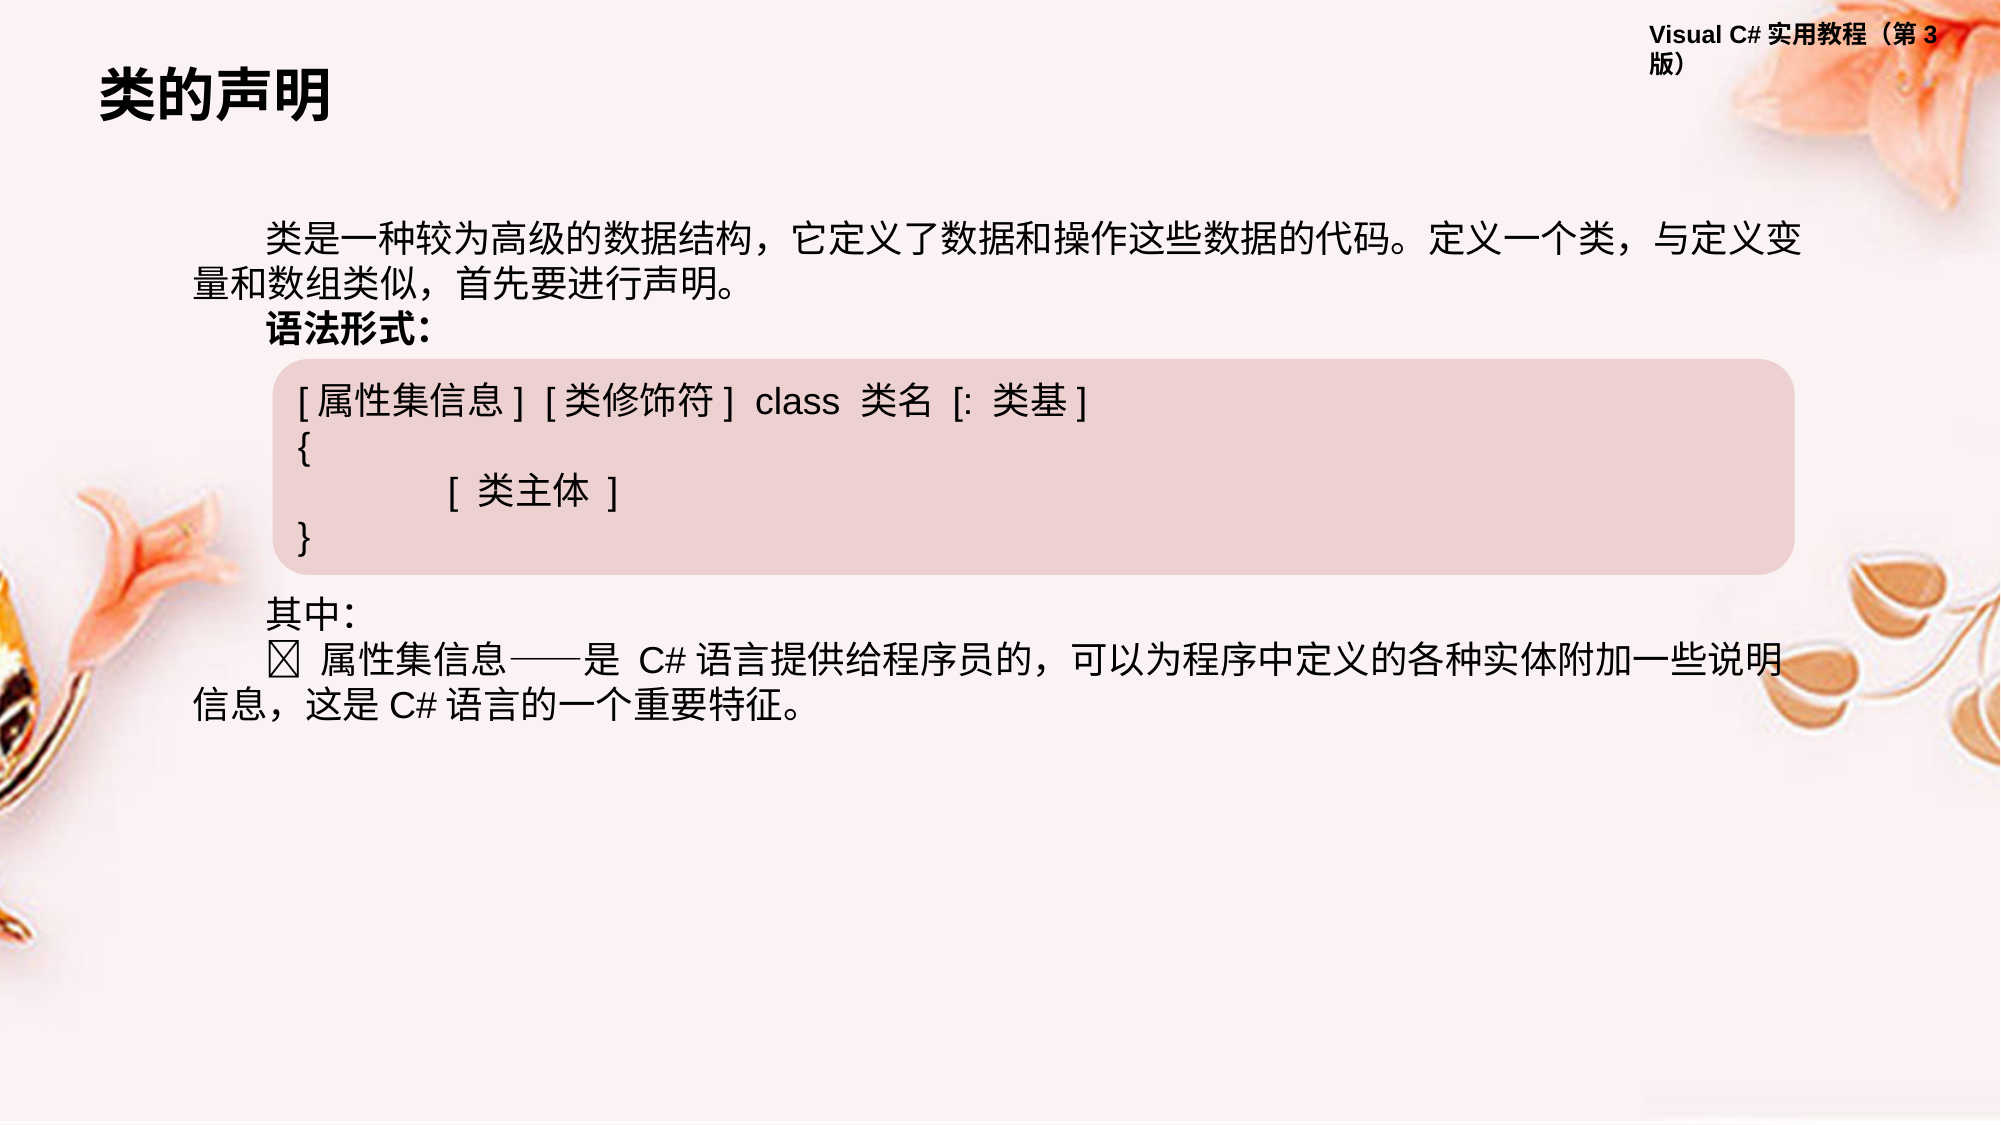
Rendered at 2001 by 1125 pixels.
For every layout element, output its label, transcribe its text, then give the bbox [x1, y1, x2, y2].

text_box [属性集信息] [类修饰符] class 类名 [: 类基] { [ 类主体 ] } [272, 358, 1795, 575]
picture [0, 0, 2001, 1125]
text_box 类是一种较为高级的数据结构，它定义了数据和操作这些数据的代码。定义一个类，与定义变量和数组类似，首先要进行声明。 语法形式： [177, 207, 1834, 358]
text_box 类的声明 [83, 58, 773, 136]
text_box 其中：  属性集信息——是 C#语言提供给程序员的，可以为程序中定义的各种实体附加一些说明信息，这是C#语言的一个重要特征。 [177, 583, 1834, 734]
